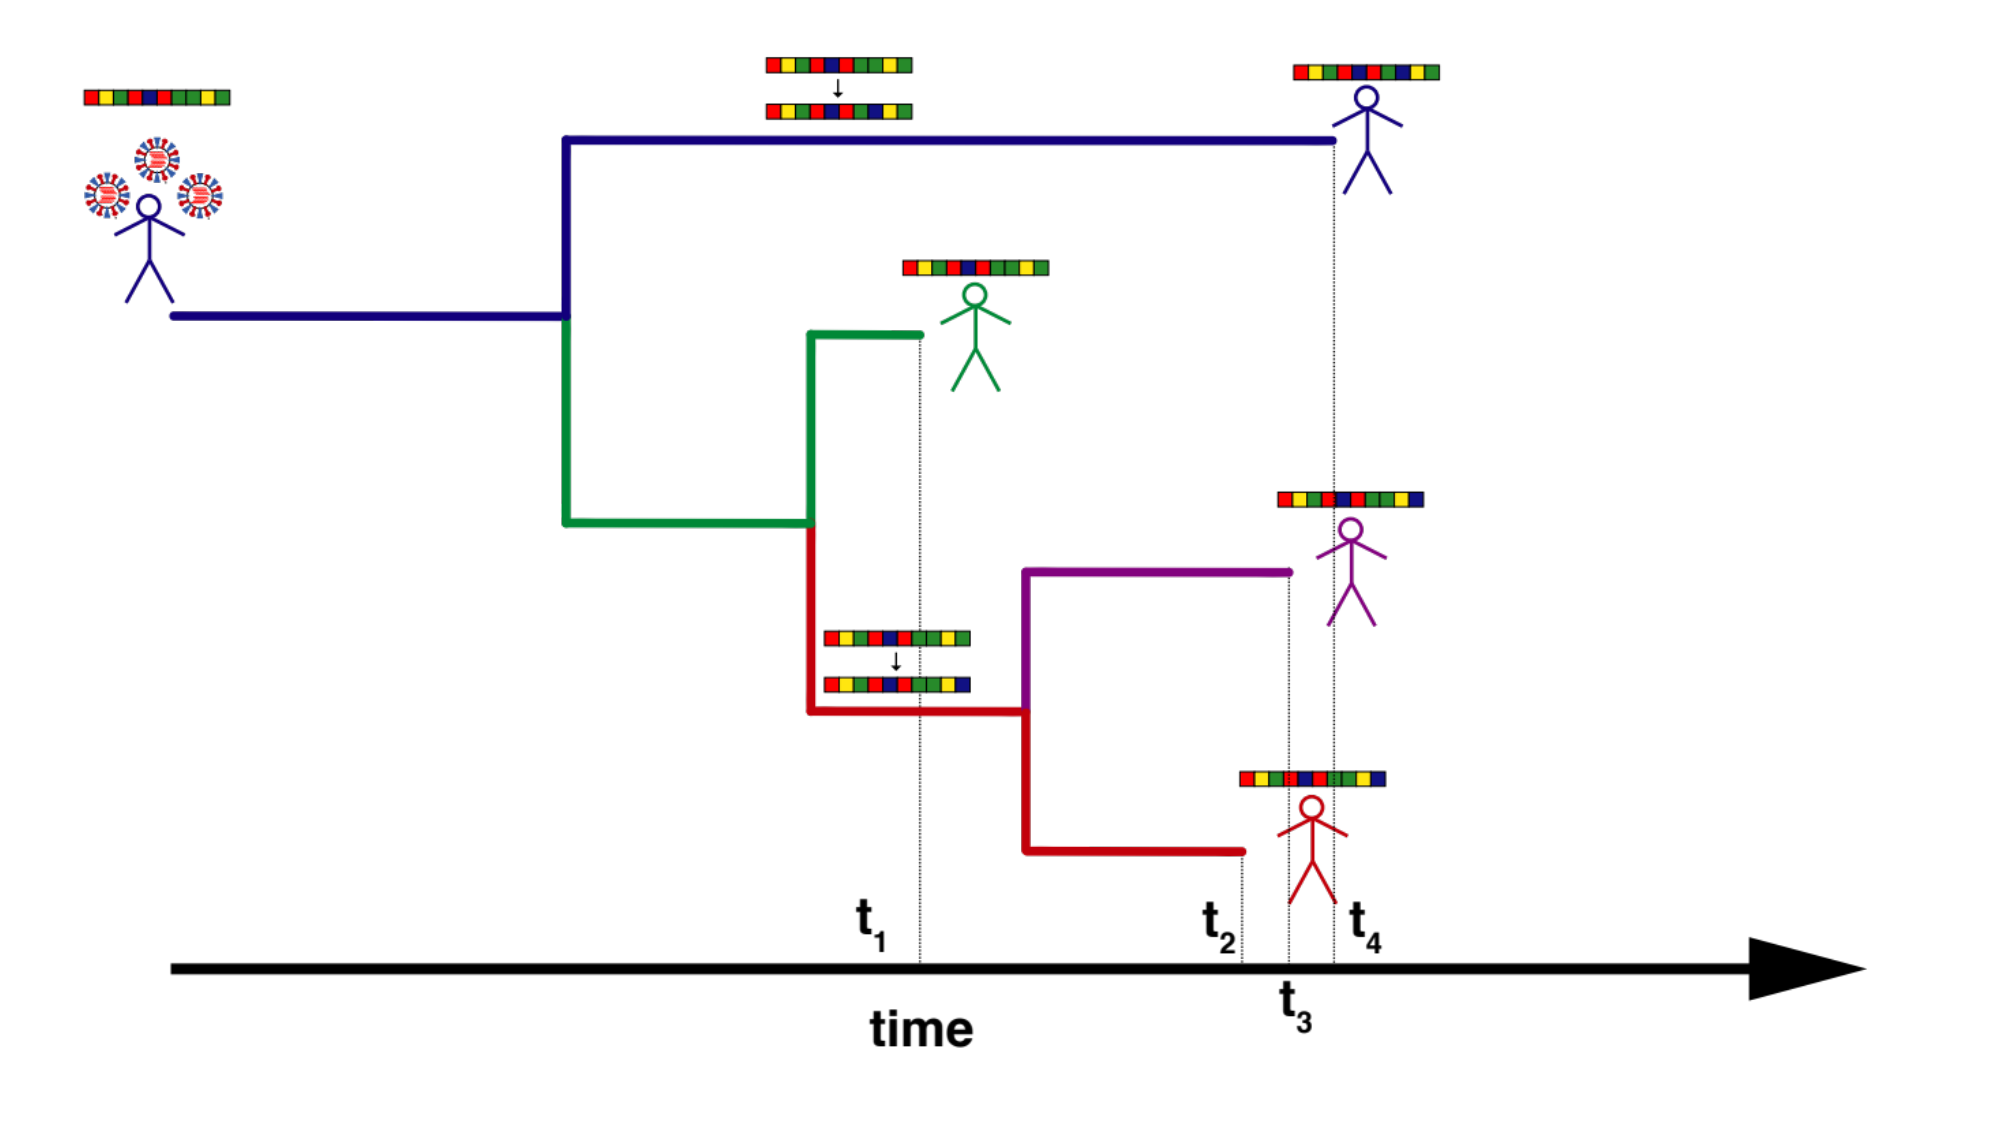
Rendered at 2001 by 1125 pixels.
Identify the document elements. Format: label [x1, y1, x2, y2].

picture [53, 45, 1895, 1080]
